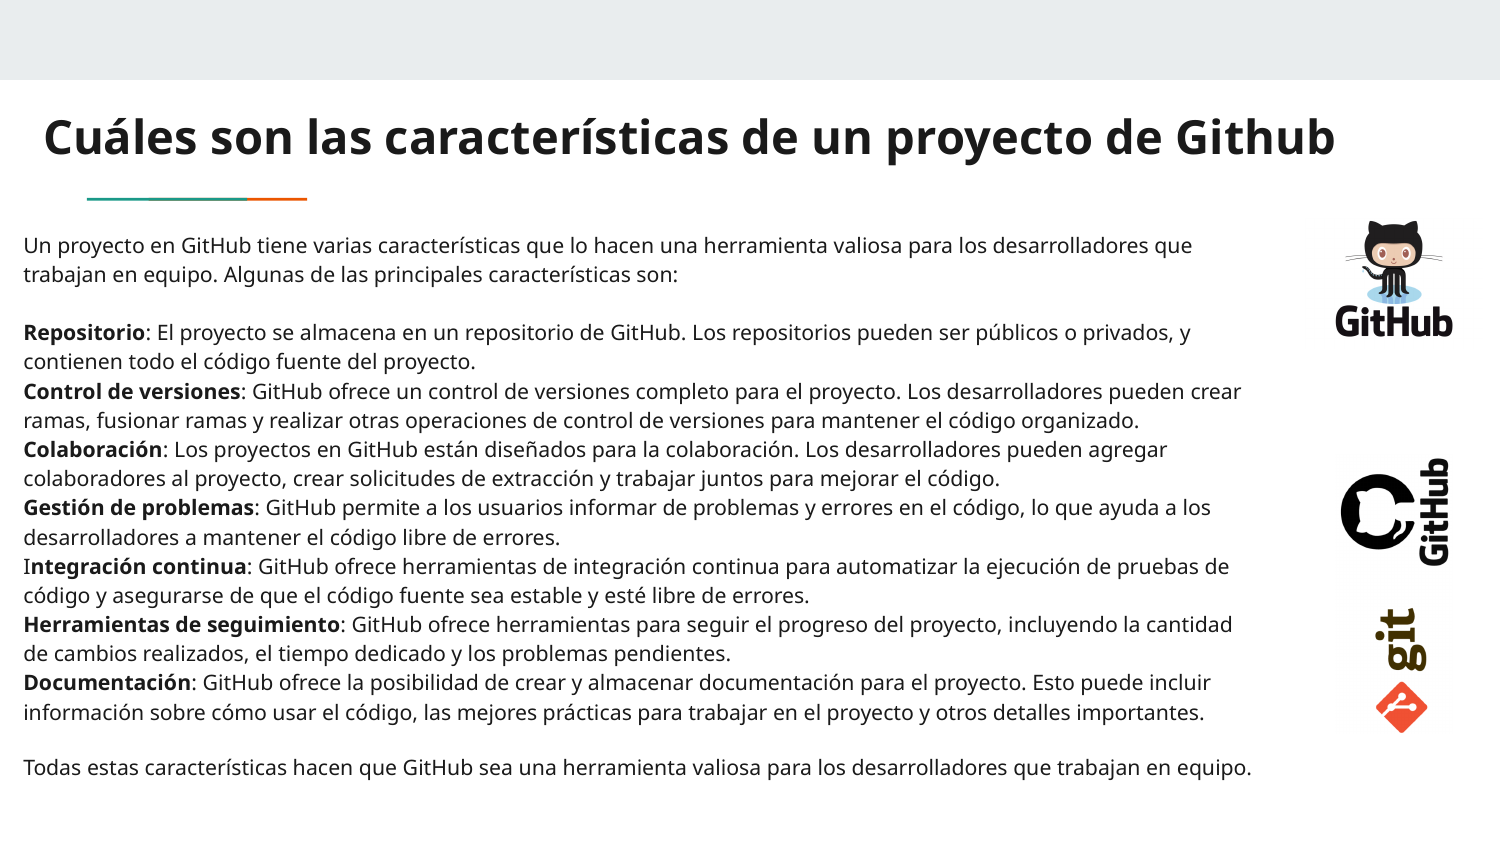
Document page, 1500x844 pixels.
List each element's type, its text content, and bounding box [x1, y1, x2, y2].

picture [1253, 454, 1500, 734]
title Cuáles son las características de un proyecto de Github [28, 92, 1477, 181]
picture [1305, 218, 1483, 350]
list Un proyecto en GitHub tiene varias características que lo hacen una herramienta valiosa para los desarrolladores que trabajan en equipo. Algunas de las principales características son: Repositorio: El proyecto se almacena en un repositorio de GitHub. Los repositorios pueden ser públicos o privados, y contienen todo el código fuente del proyecto. Control de versiones: GitHub ofrece un control de versiones completo para el proyecto. Los desarrolladores pueden crear ramas, fusionar ramas y realizar otras operaciones de control de versiones para mantener el código organizado. Colaboración: Los proyectos en GitHub están diseñados para la colaboración. Los desarrolladores pueden agregar colaboradores al proyecto, crear solicitudes de extracción y trabajar juntos para mejorar el código. Gestión de problemas: GitHub permite a los usuarios informar de problemas y errores en el código, lo que ayuda a los desarrolladores a mantener el código libre de errores. Integración continua: GitHub ofrece herramientas de integración continua para automatizar la ejecución de pruebas de código y asegurarse de que el código fuente sea estable y esté libre de errores. Herramientas de seguimiento: GitHub ofrece herramientas para seguir el progreso del proyecto, incluyendo la cantidad de cambios realizados, el tiempo dedicado y los problemas pendientes. Documentación: GitHub ofrece la posibilidad de crear y almacenar documentación para el proyecto. Esto puede incluir información sobre cómo usar el código, las mejores prácticas para trabajar en el proyecto y otros detalles importantes. Todas estas características hacen que GitHub sea una herramienta valiosa para los desarrolladores que trabajan en equipo. [8, 213, 1270, 831]
